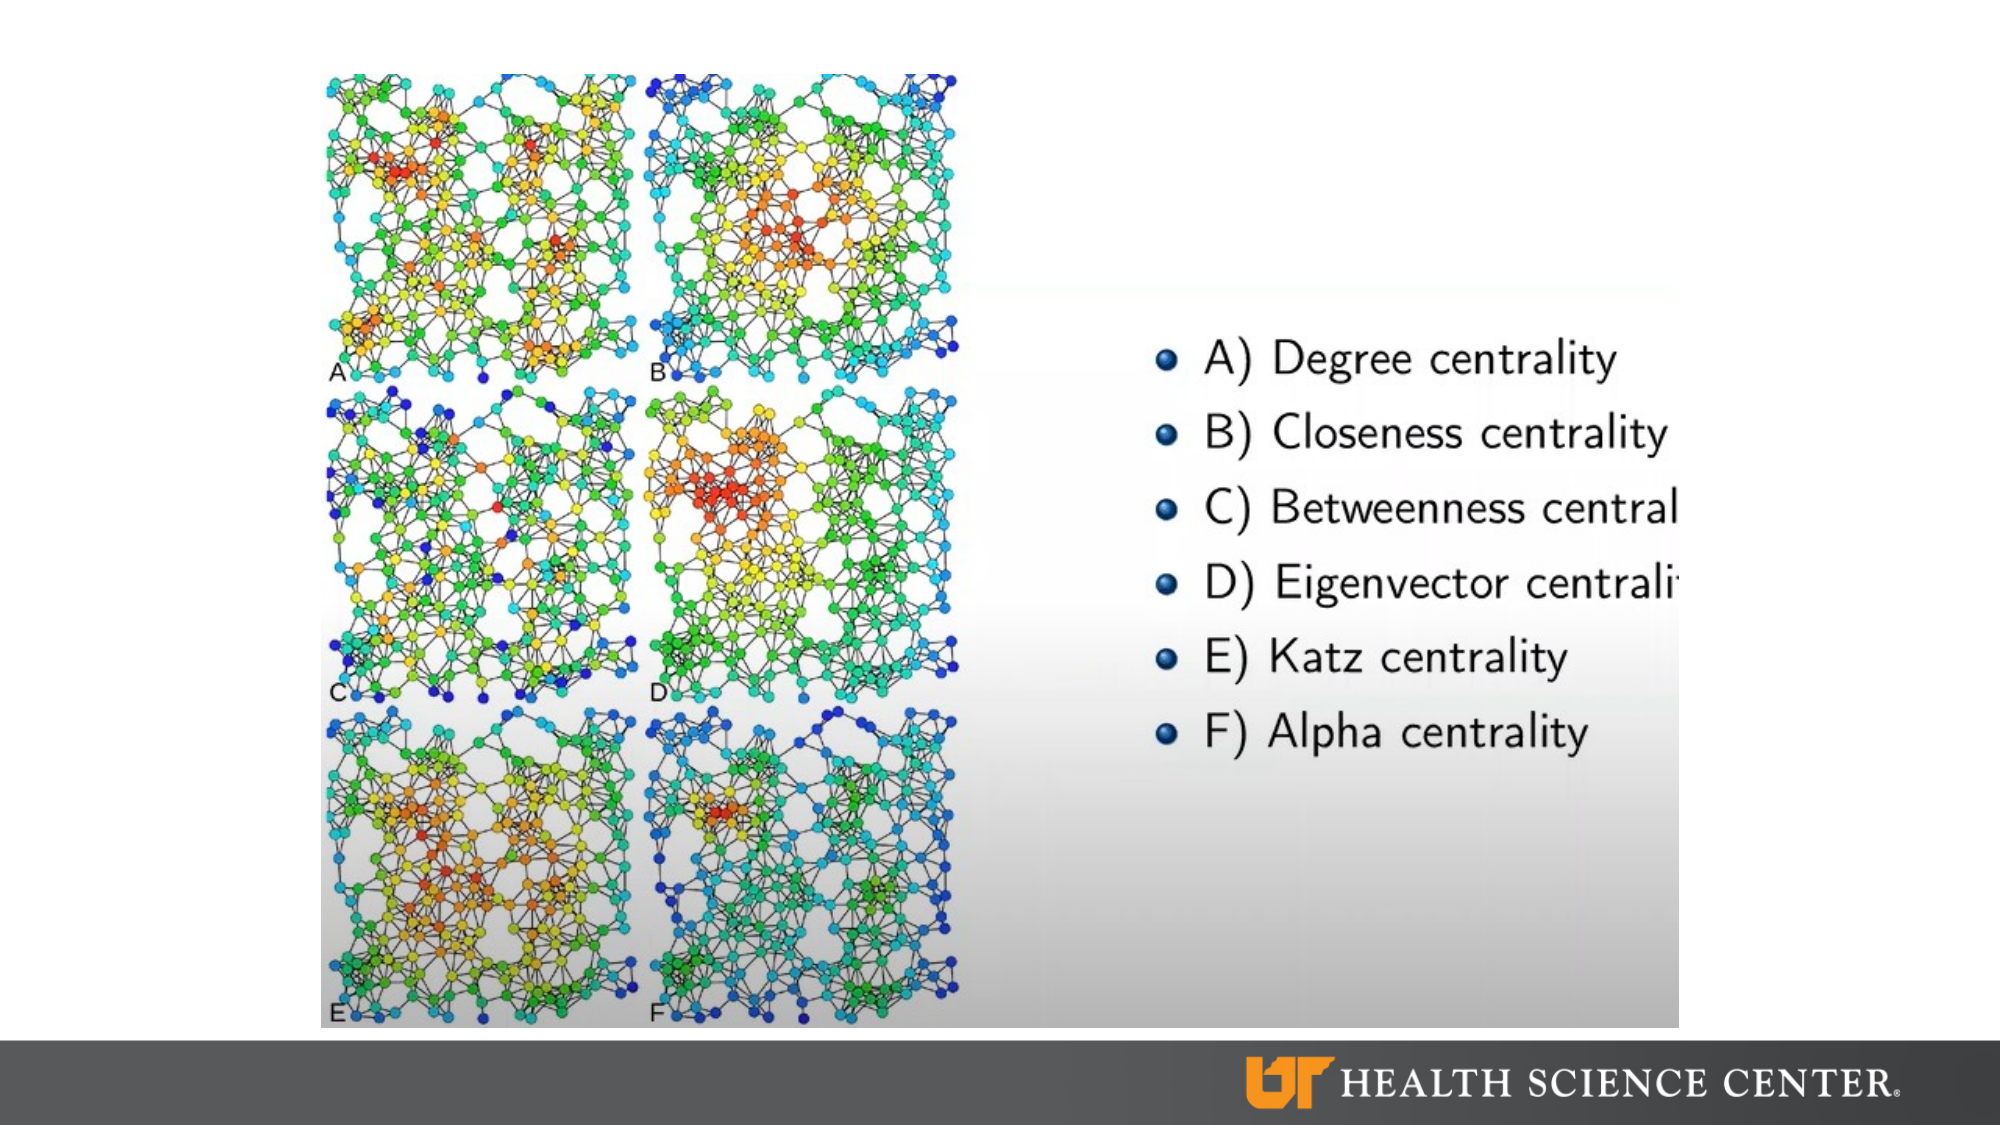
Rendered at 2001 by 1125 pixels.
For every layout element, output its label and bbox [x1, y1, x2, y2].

list [321, 74, 1679, 1028]
picture [0, 0, 2000, 1125]
